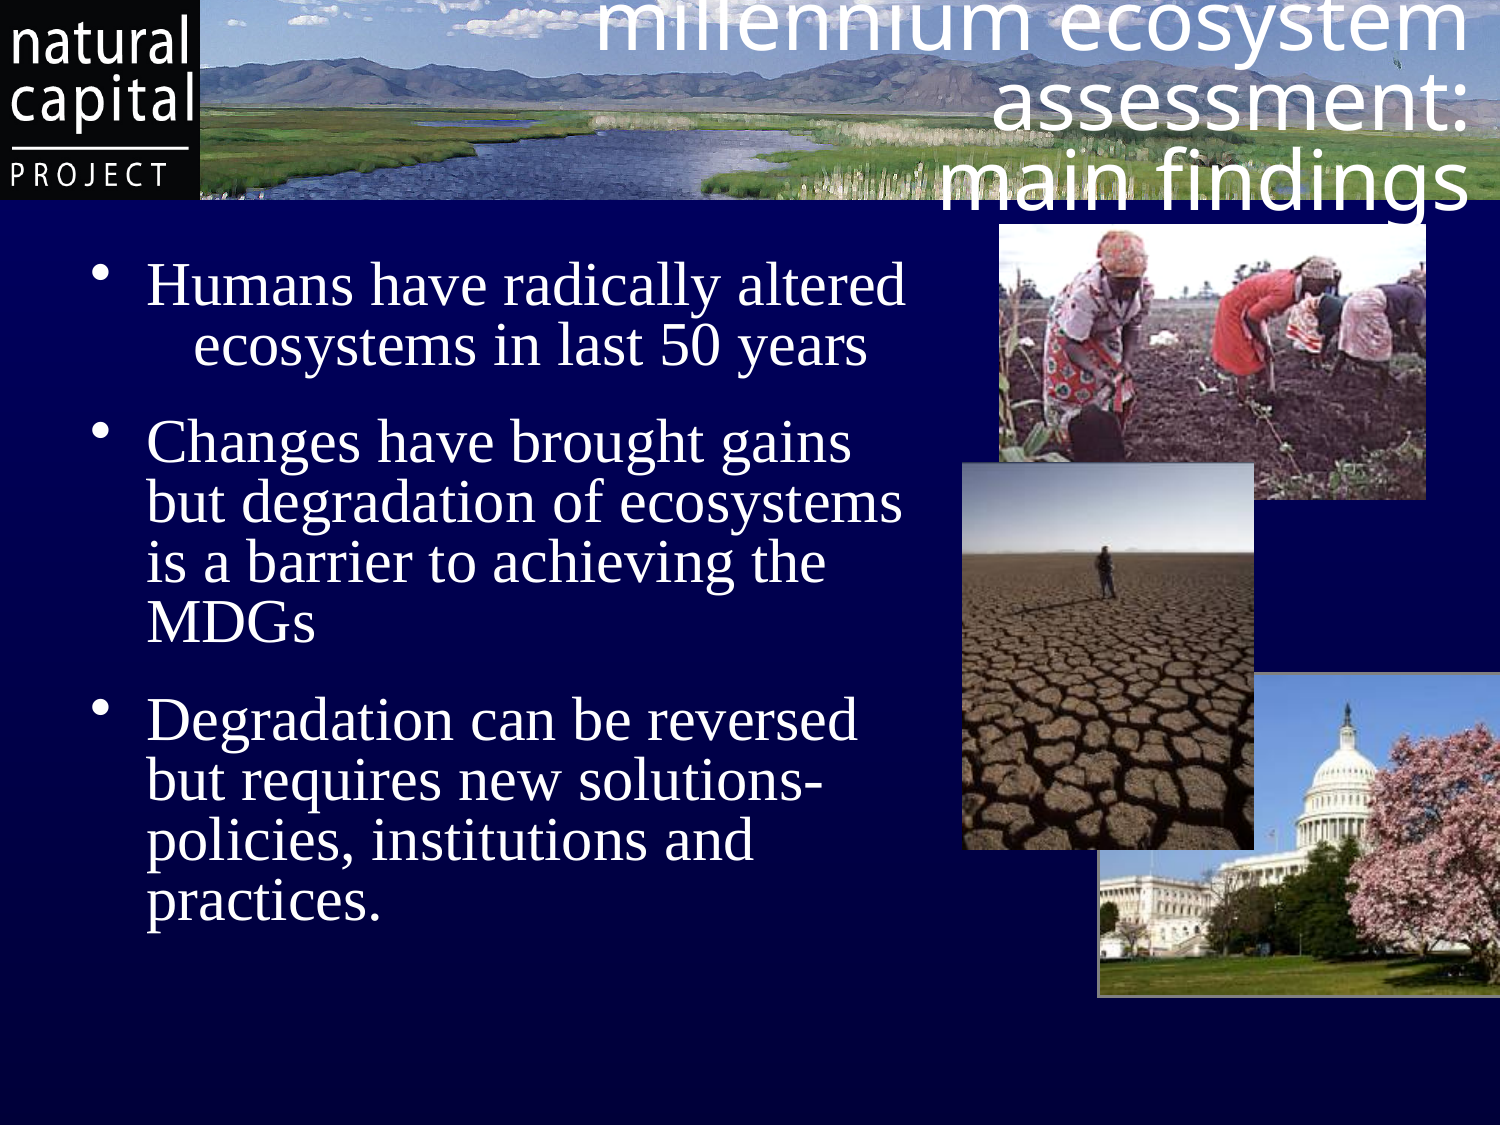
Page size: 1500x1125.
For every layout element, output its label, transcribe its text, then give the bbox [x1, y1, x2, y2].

picture [961, 224, 1500, 996]
title millennium ecosystem assessment: main findings [174, 12, 1488, 200]
picture [0, 0, 1500, 200]
list Humans have radically altered ecosystems in last 50 years Changes have brought gains but degradation of ecosystems is a barrier to achieving the MDGs Degradation can be reversed but requires new solutions- policies, institutions and practices. [75, 249, 942, 1113]
